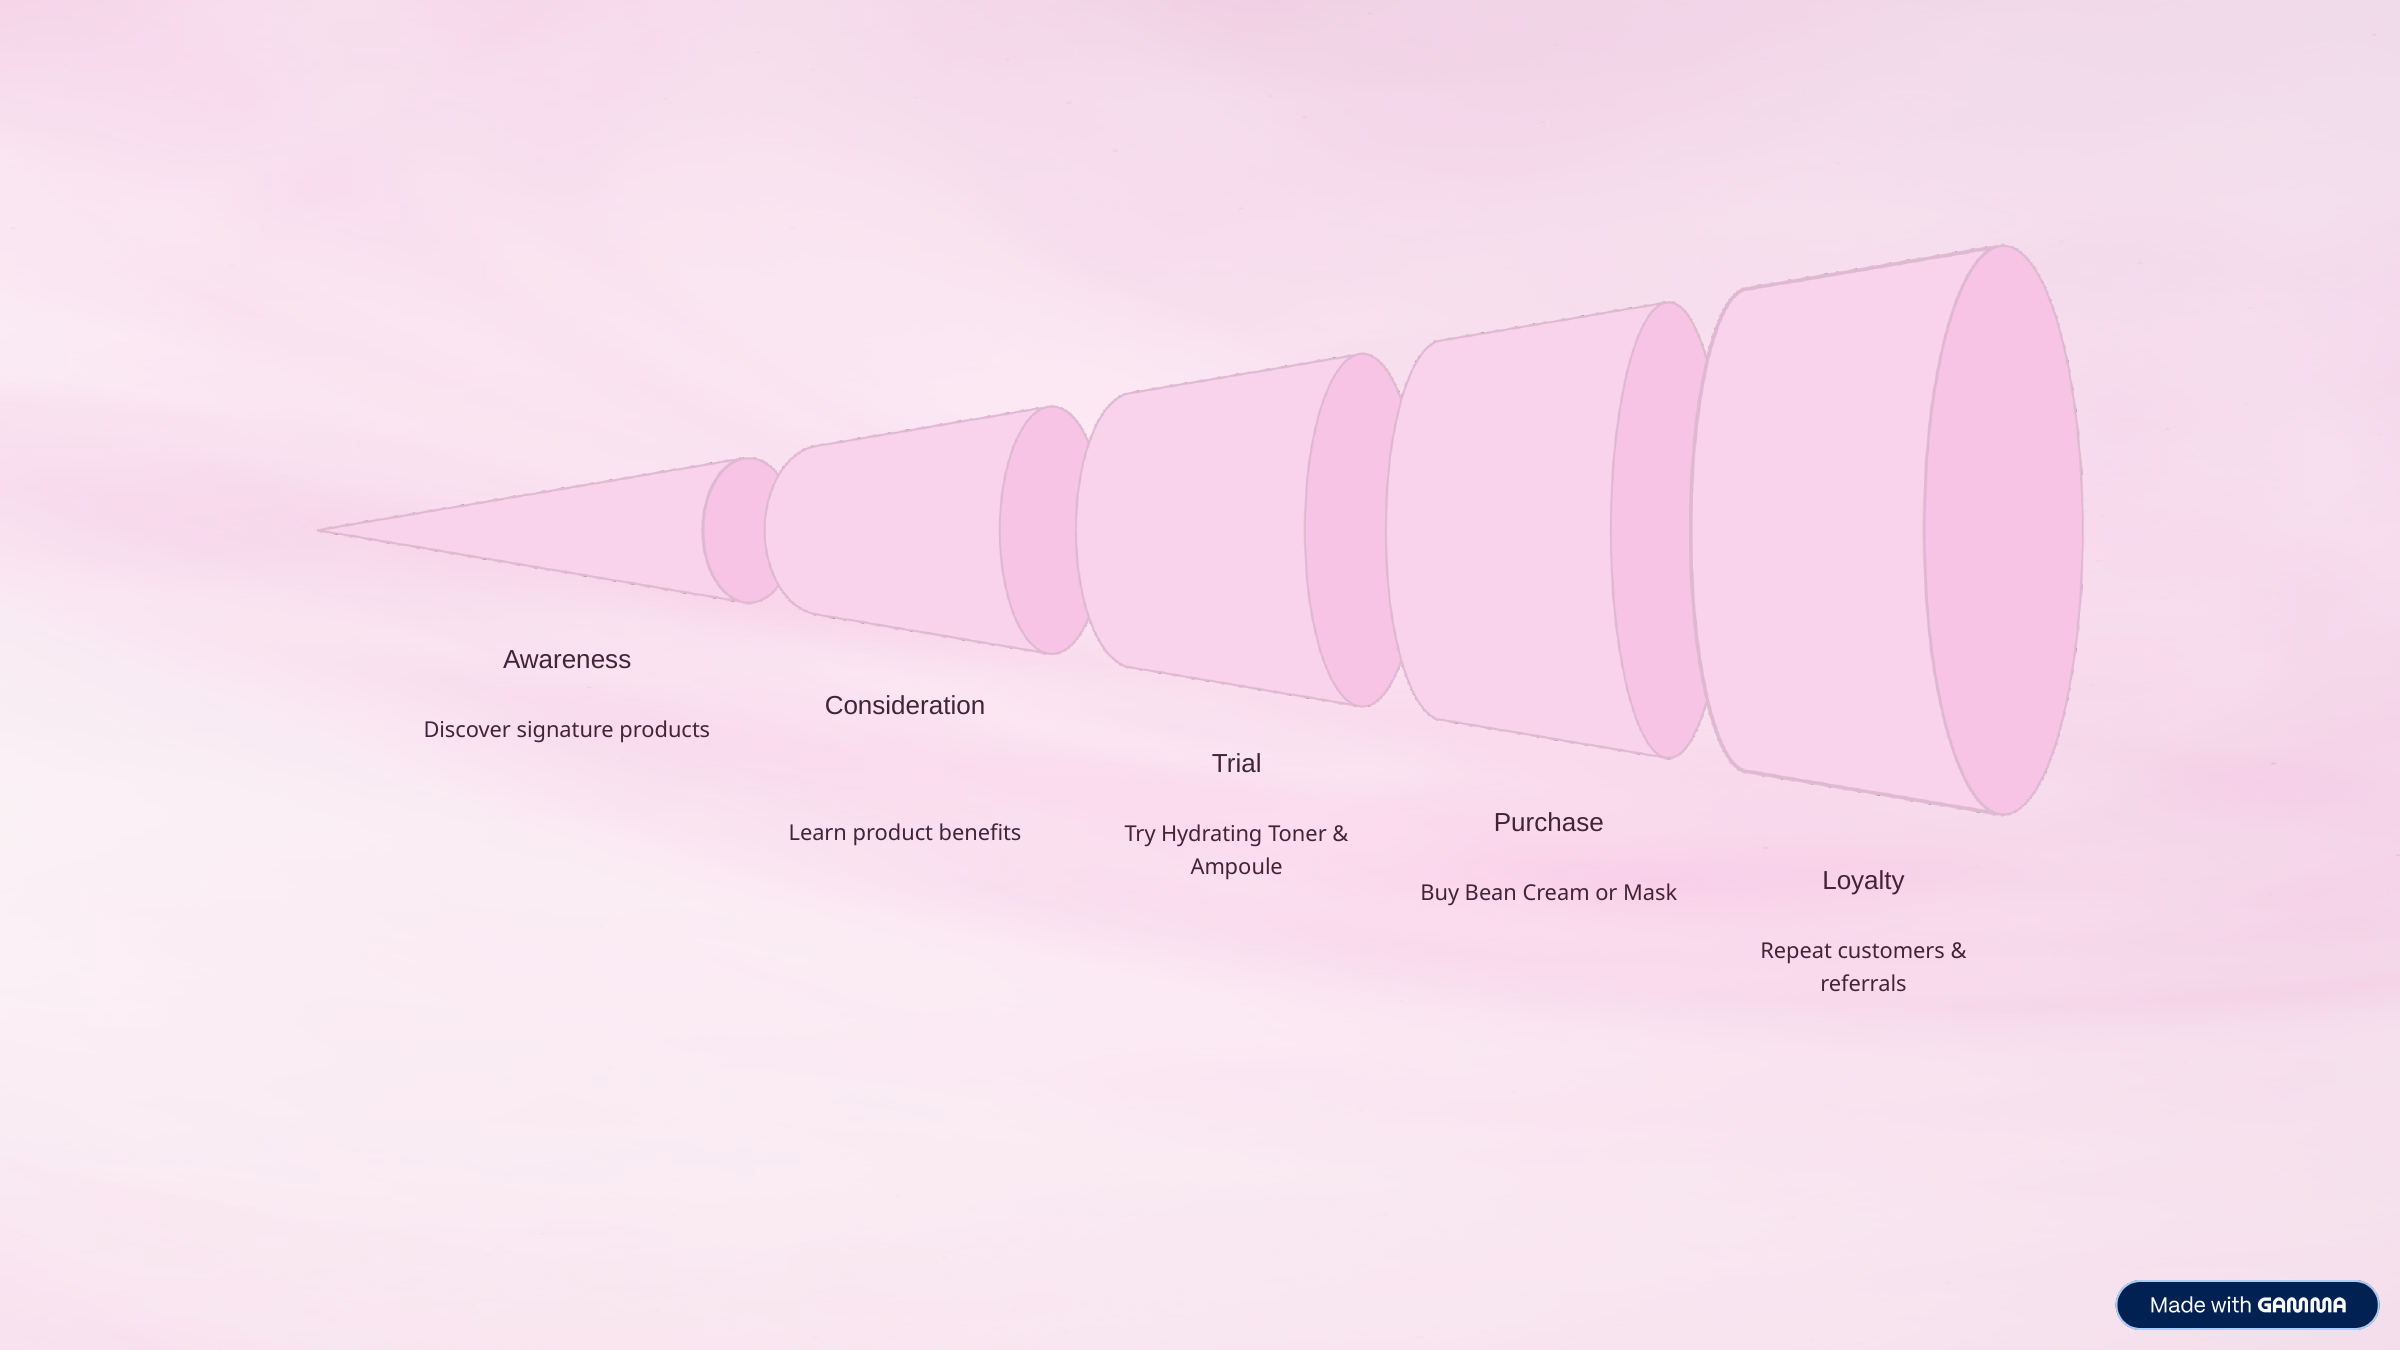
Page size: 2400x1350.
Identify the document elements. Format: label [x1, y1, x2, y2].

picture [282, 210, 2118, 1140]
picture [2106, 1271, 2389, 1339]
